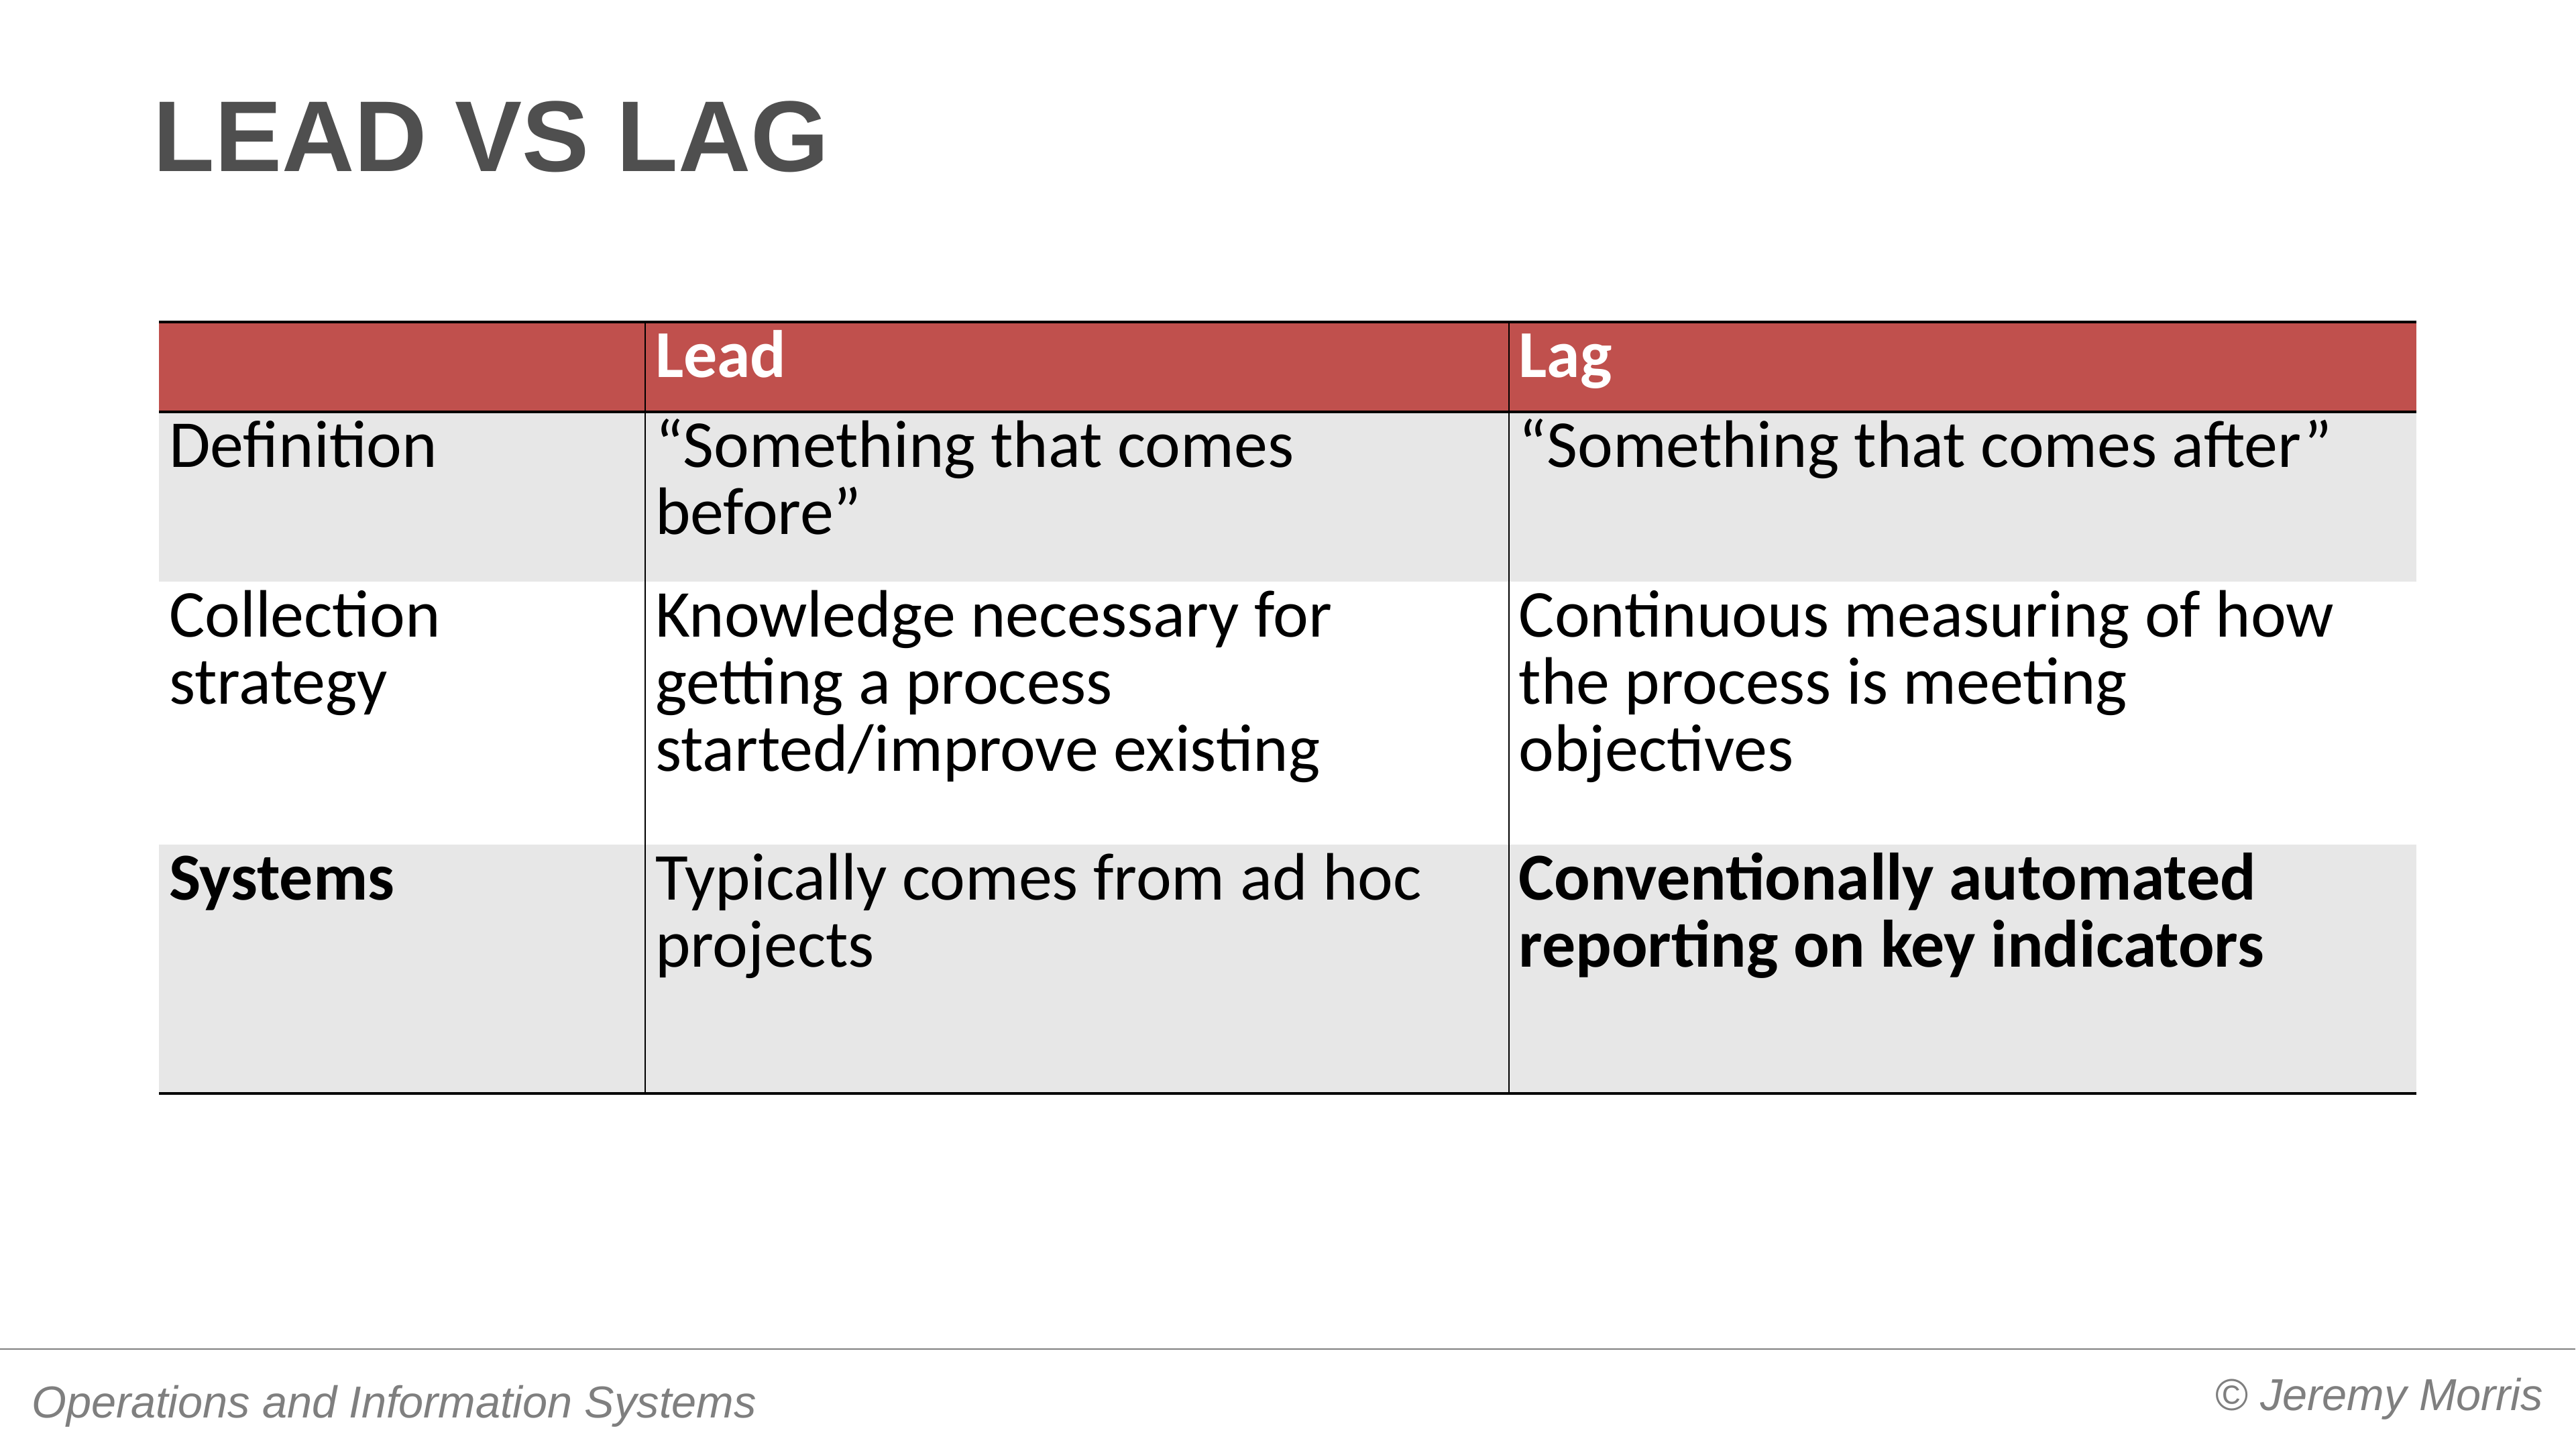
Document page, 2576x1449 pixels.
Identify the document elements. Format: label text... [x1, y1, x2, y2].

table_cell Definition [159, 413, 645, 582]
table_header Lag [1510, 323, 2416, 411]
table_header Lead [646, 323, 1508, 411]
table_cell Systems [159, 845, 645, 1092]
table_cell “Something that comes after” [1510, 413, 2416, 582]
table_cell Typically comes from ad hoc projects [646, 845, 1508, 1092]
table_cell Conventionally automated reporting on key indicators [1510, 845, 2416, 1092]
table_header [159, 323, 645, 411]
table_cell Knowledge necessary for getting a process started/improve existing [646, 582, 1508, 845]
table_cell Collection strategy [159, 582, 645, 845]
table_cell “Something that comes before” [646, 413, 1508, 582]
table_cell Continuous measuring of how the process is meeting objectives [1510, 582, 2416, 845]
title Lead vs lag [128, 53, 2447, 204]
